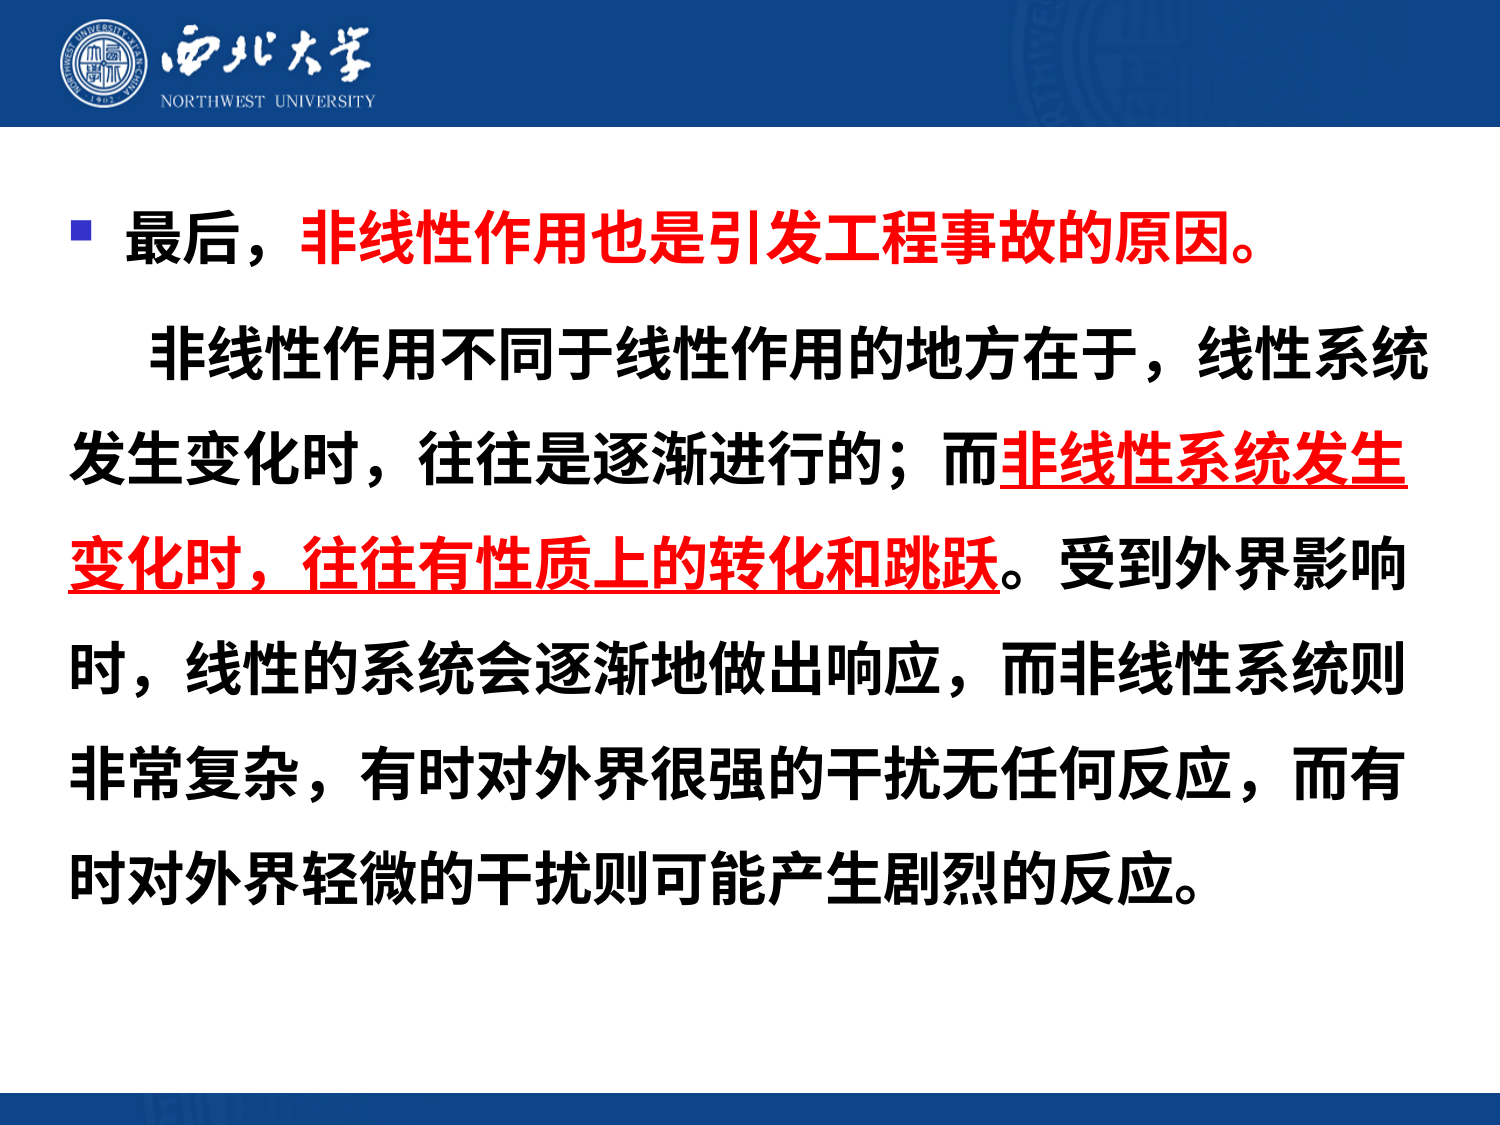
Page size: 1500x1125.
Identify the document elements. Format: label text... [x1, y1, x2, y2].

list 最后，非线性作用也是引发工程事故的原因。 非线性作用不同于线性作用的地方在于，线性系统发生变化时，往往是逐渐进行的；而非线性系统发生变化时，往往有性质上的转化和跳跃。受到外界影响时，线性的系统会逐渐地做出响应，而非线性系统则非常复杂，有时对外界很强的干扰无任何反应，而有时对外界轻微的干扰则可能产生剧烈的反应。 [53, 158, 1448, 1041]
picture [0, 1093, 1500, 1125]
picture [0, 0, 1500, 127]
